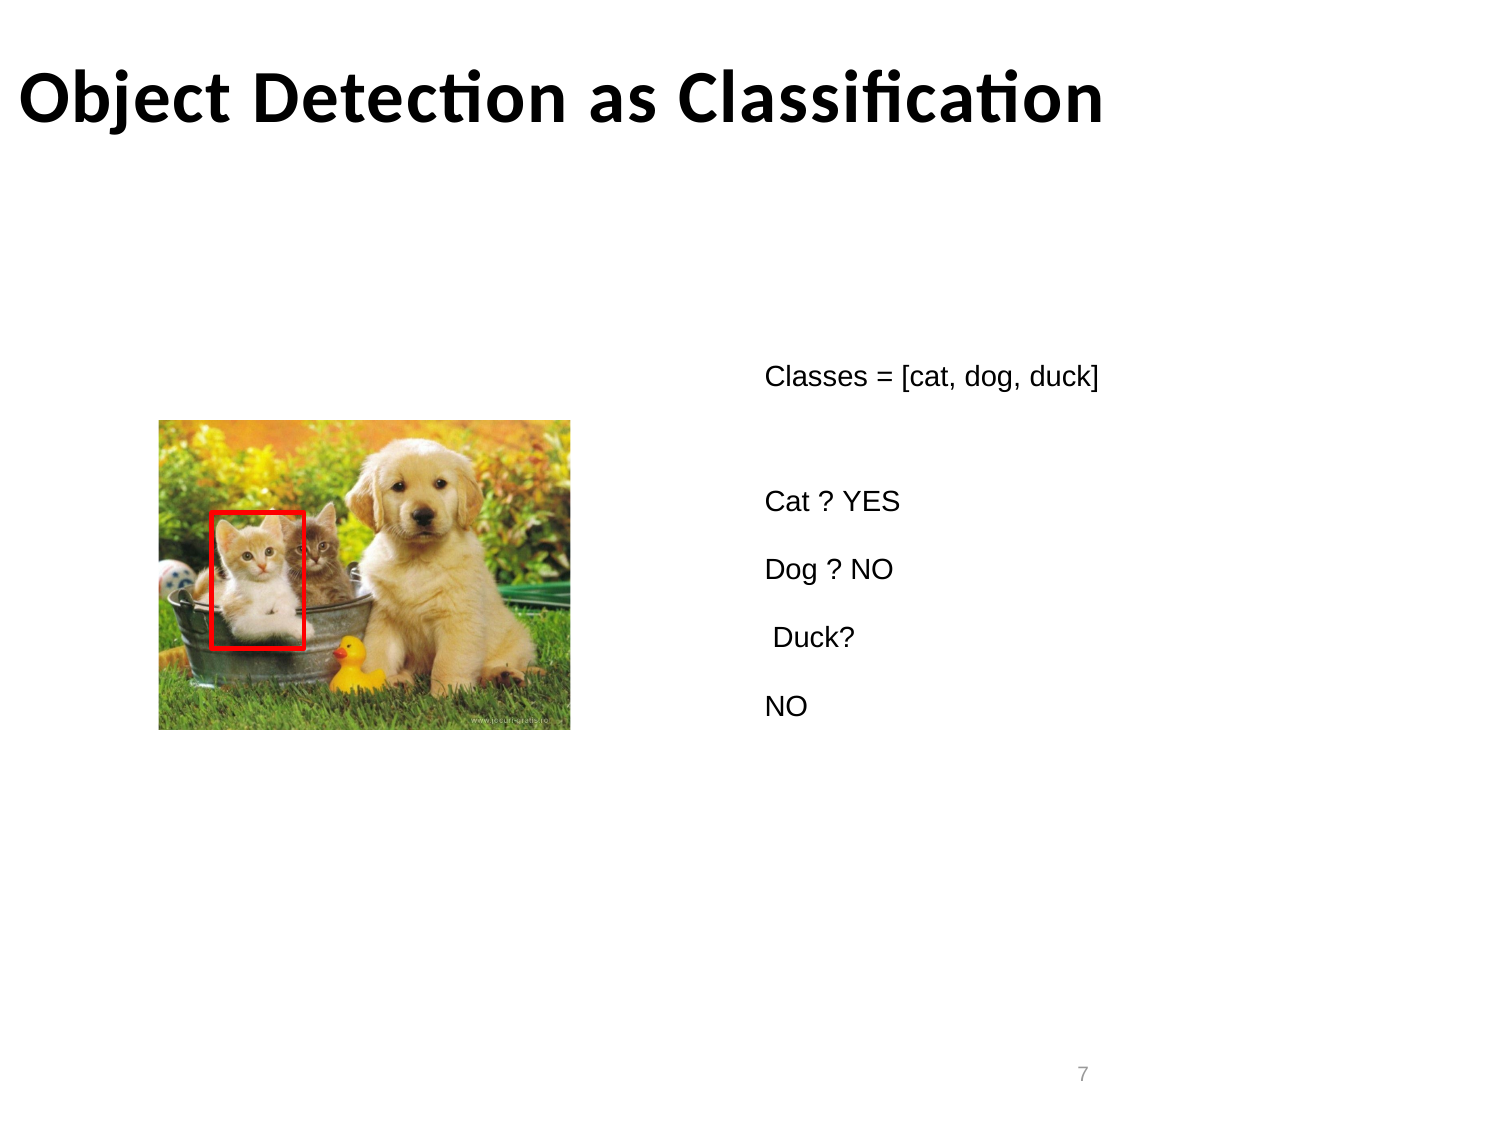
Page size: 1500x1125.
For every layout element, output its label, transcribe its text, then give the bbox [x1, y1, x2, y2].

text_box Object Detection as Classification [17, 45, 1238, 138]
text_box Classes = [cat, dog, duck] Cat ? YES Dog ? NO Duck? NO [762, 355, 1101, 723]
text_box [158, 420, 571, 730]
slide_number 7 [1059, 746, 1397, 1125]
